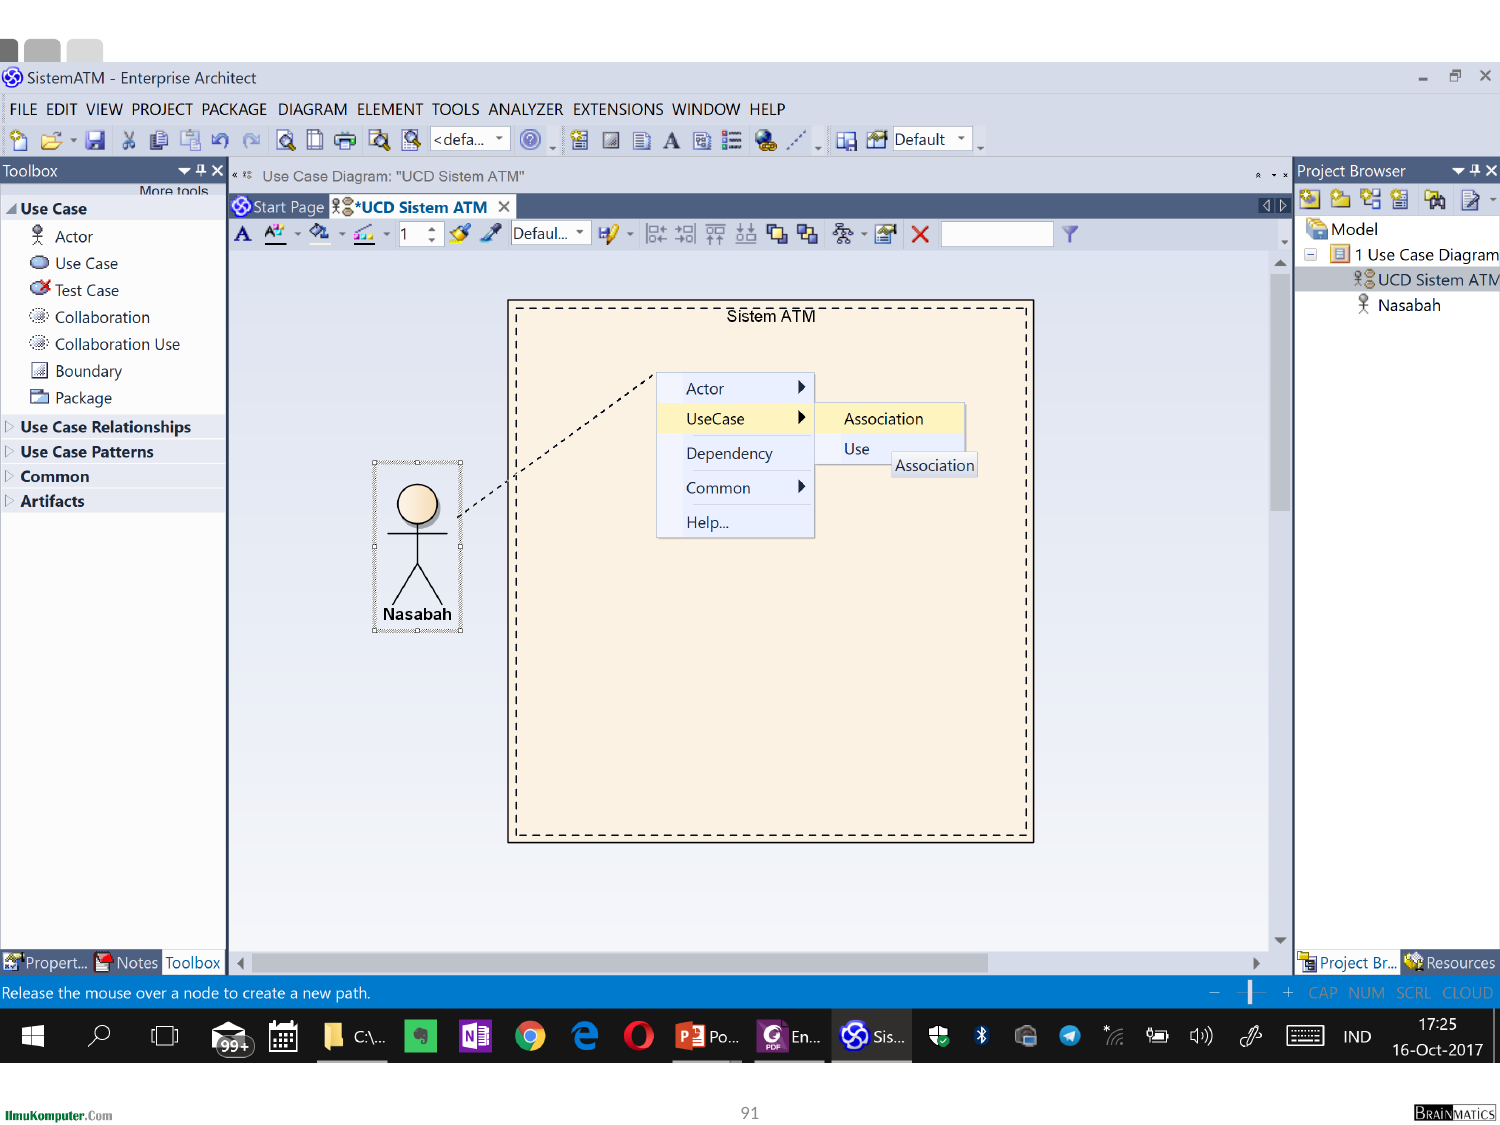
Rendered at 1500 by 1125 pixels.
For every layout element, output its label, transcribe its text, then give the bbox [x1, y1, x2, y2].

picture [0, 62, 1500, 1063]
slide_number 91 [581, 1100, 919, 1125]
picture [4, 1106, 113, 1125]
picture [1412, 1102, 1498, 1123]
